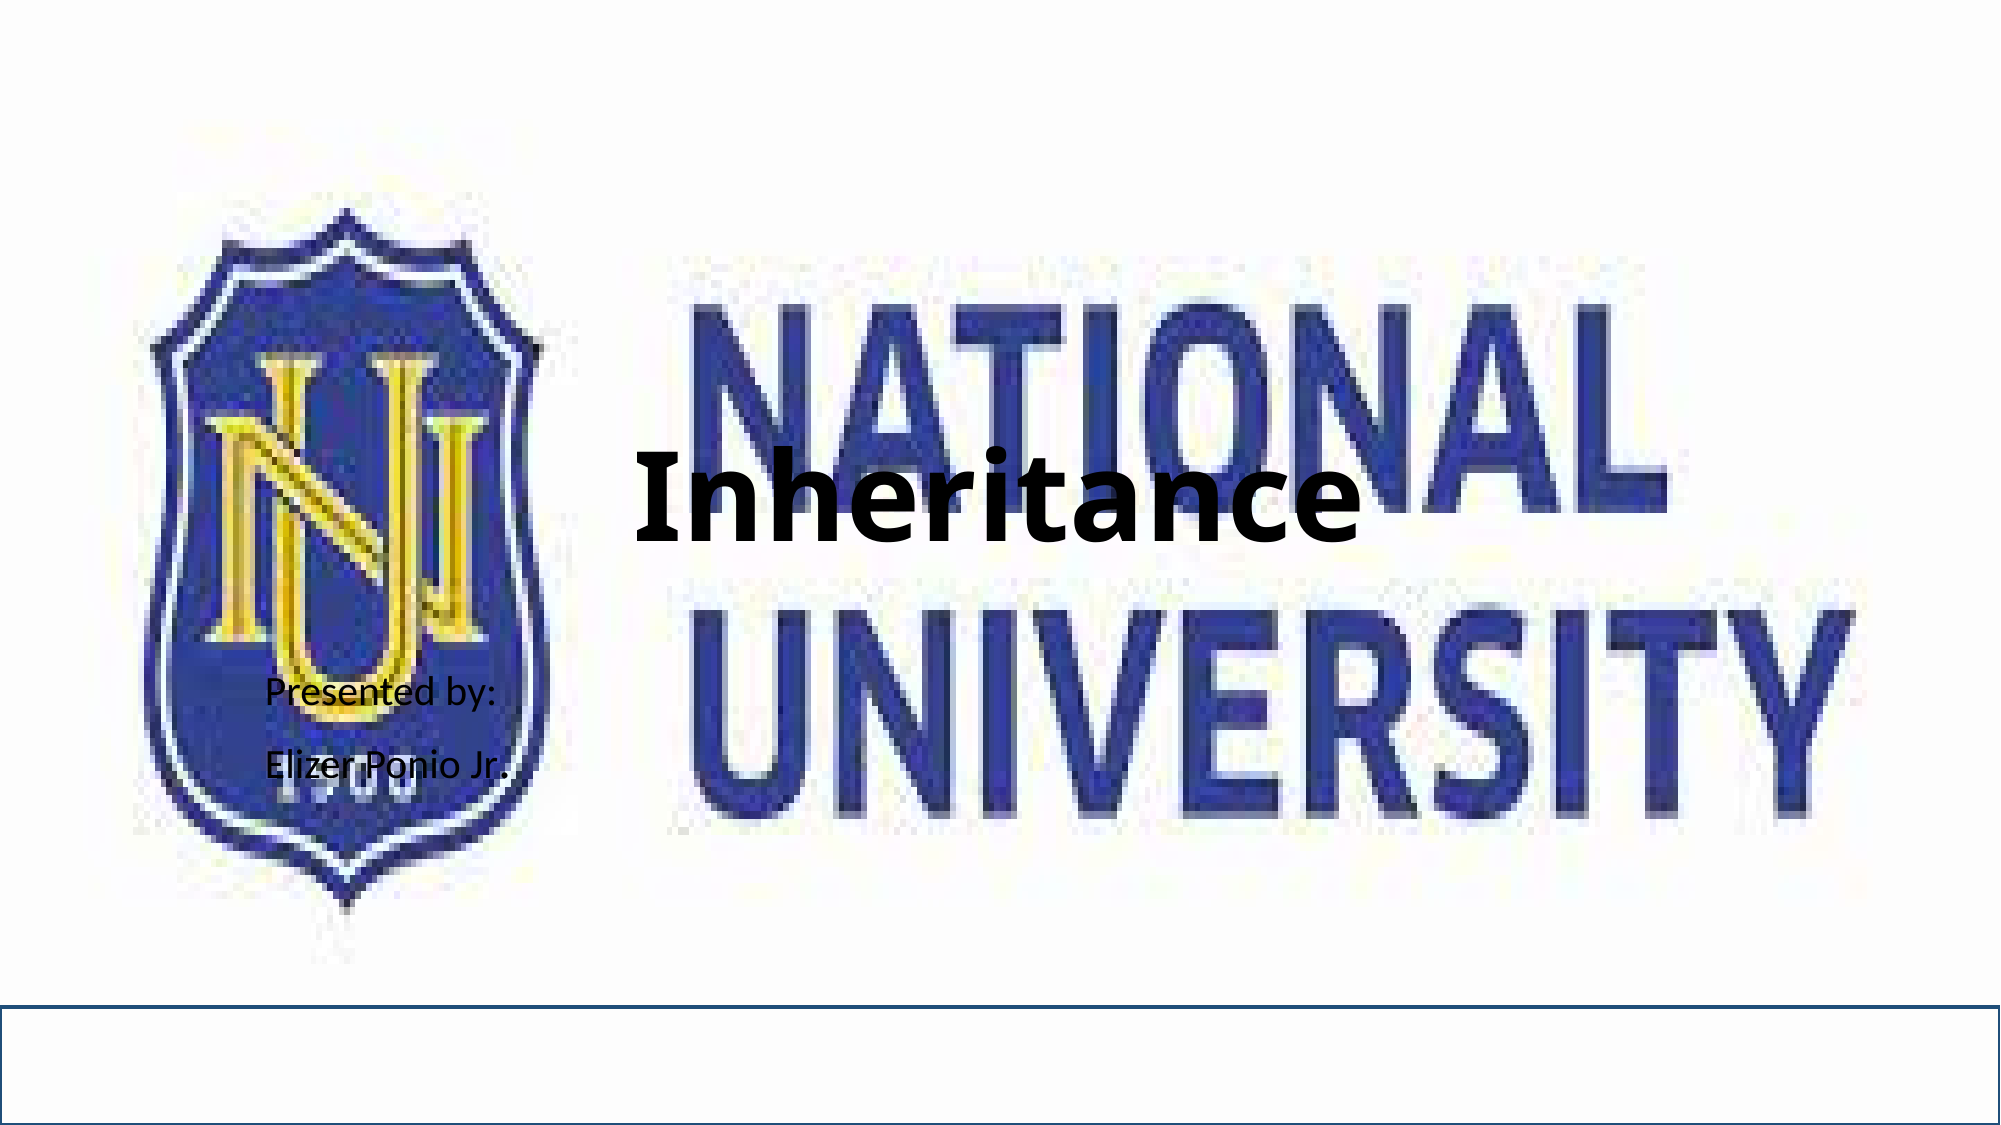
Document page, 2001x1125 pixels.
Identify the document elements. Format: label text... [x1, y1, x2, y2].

footer [0, 1007, 2000, 1125]
title Inheritance [249, 184, 1750, 576]
picture [0, 0, 2000, 1007]
subtitle Presented by: Elizer Ponio Jr. [249, 590, 1750, 863]
